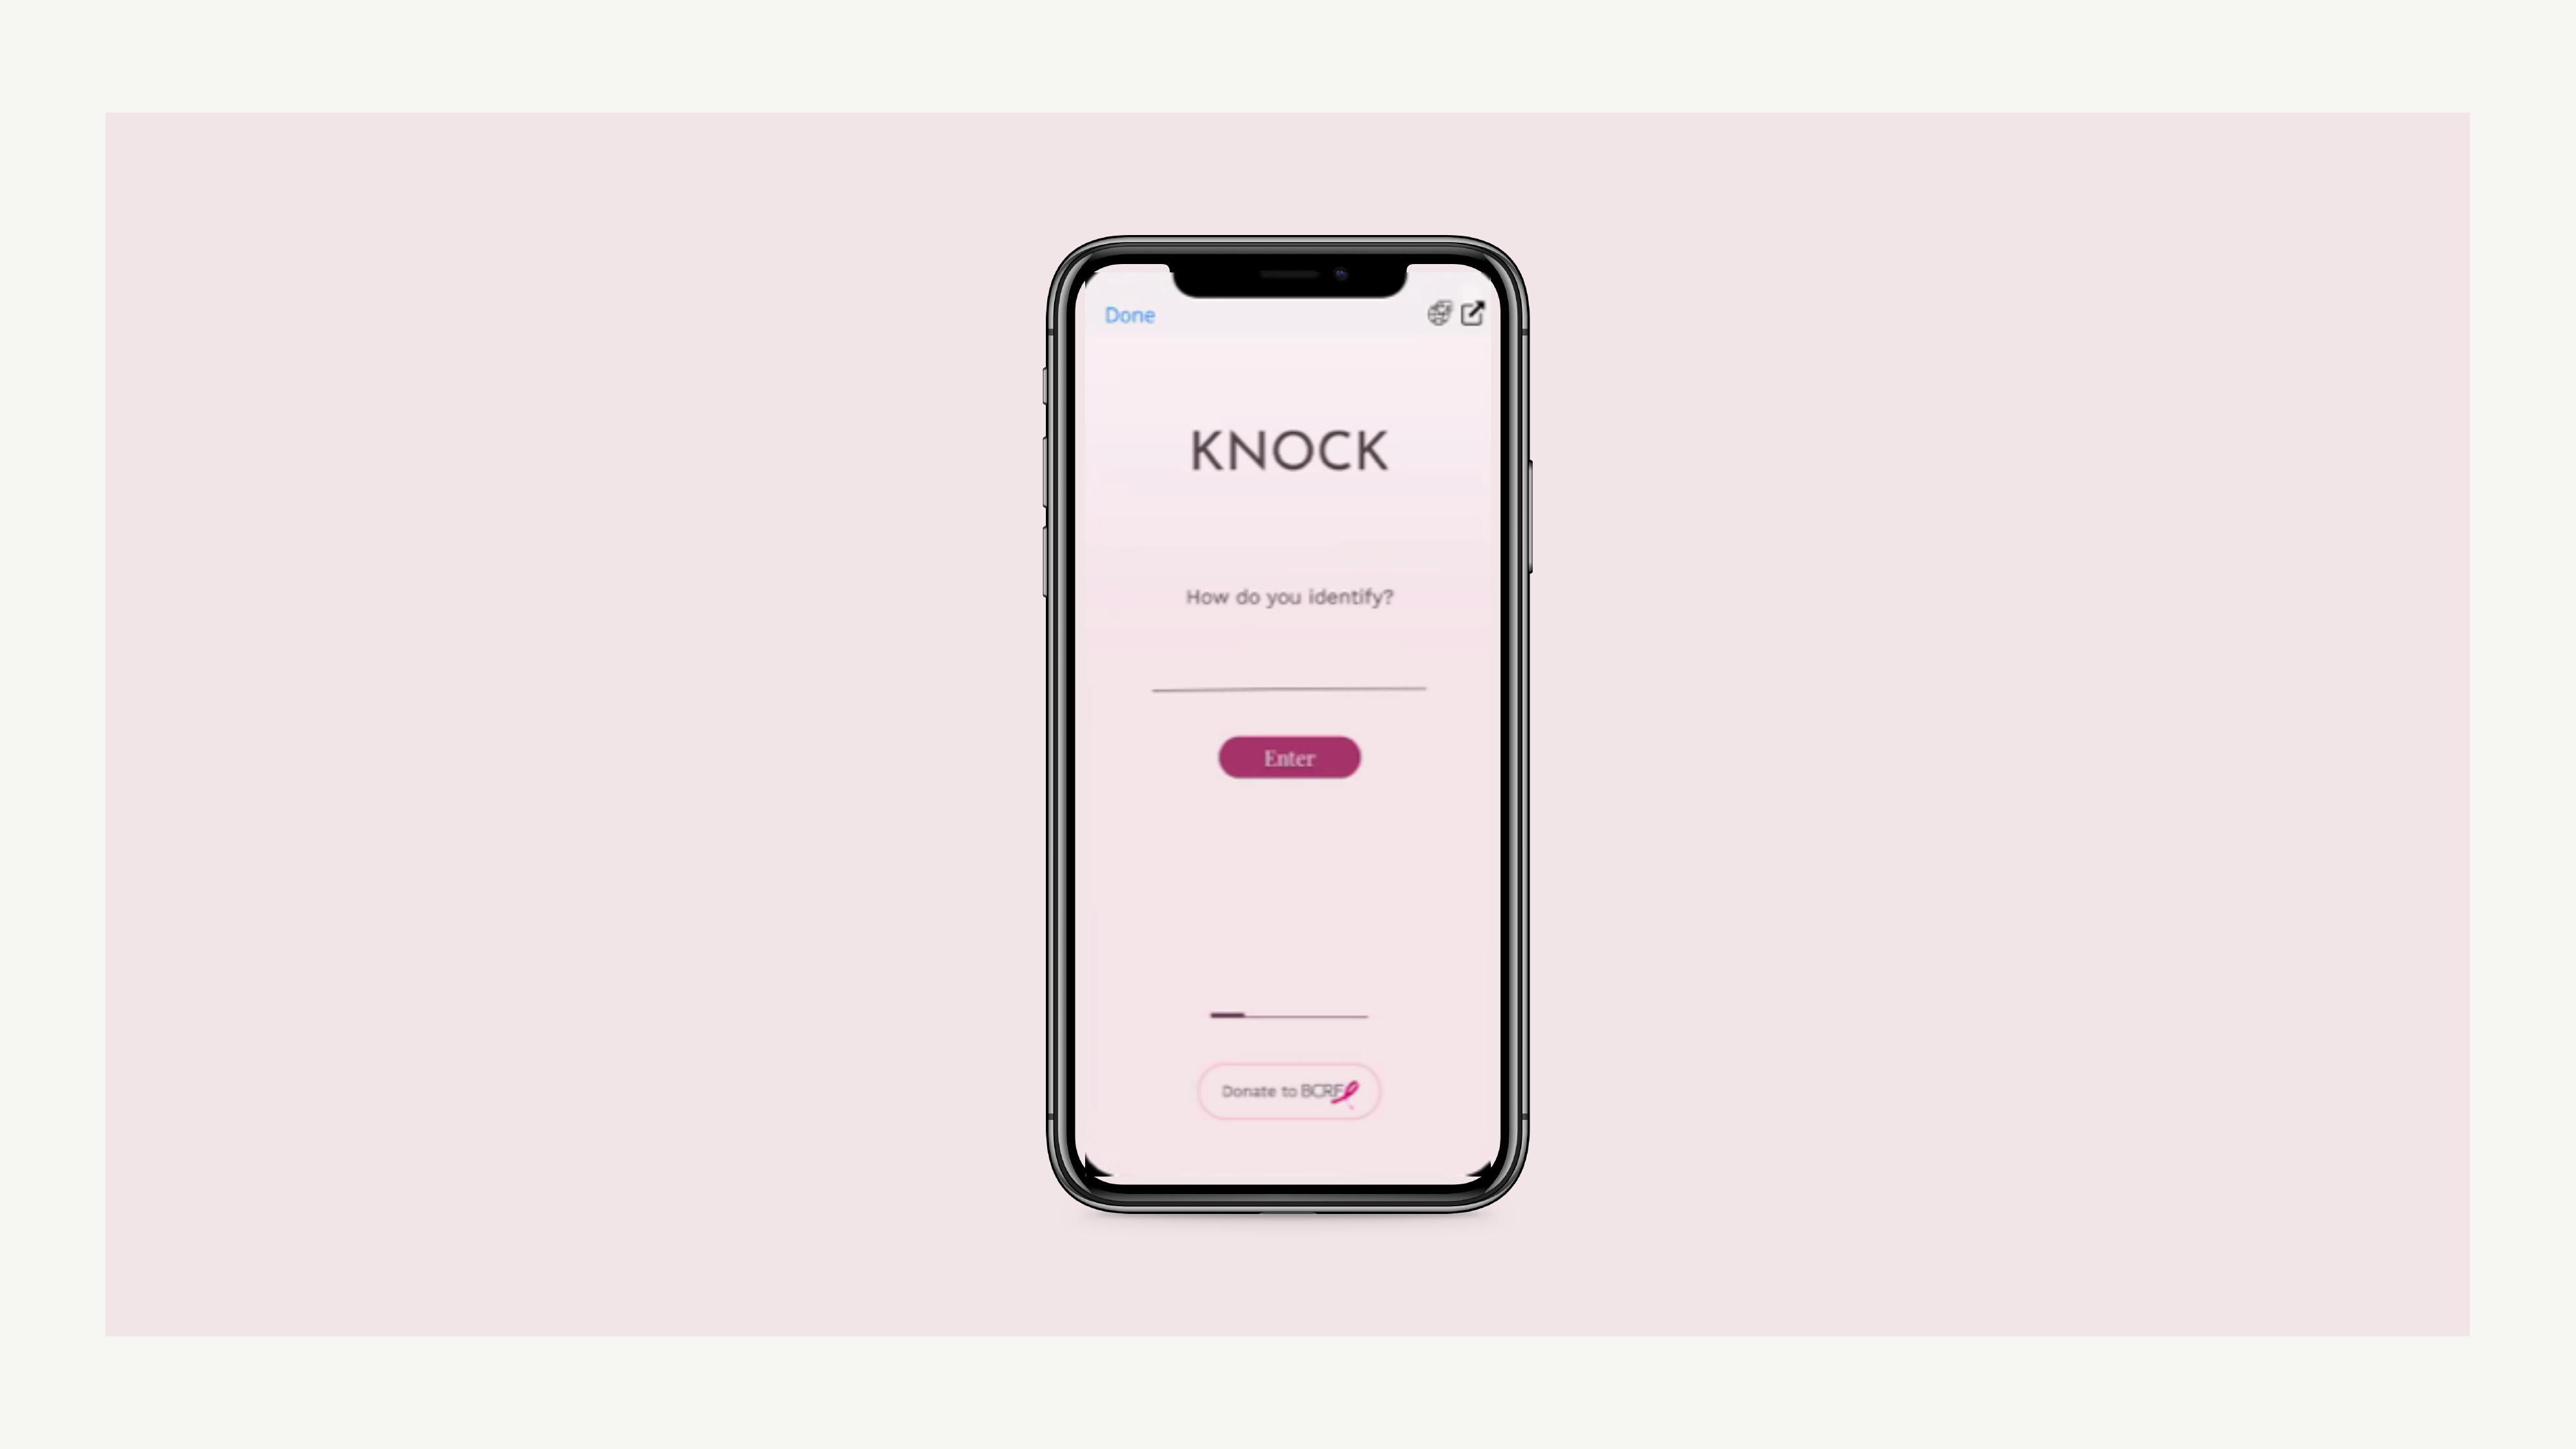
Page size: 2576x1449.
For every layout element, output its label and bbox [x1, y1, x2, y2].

picture [1022, 196, 1554, 1253]
